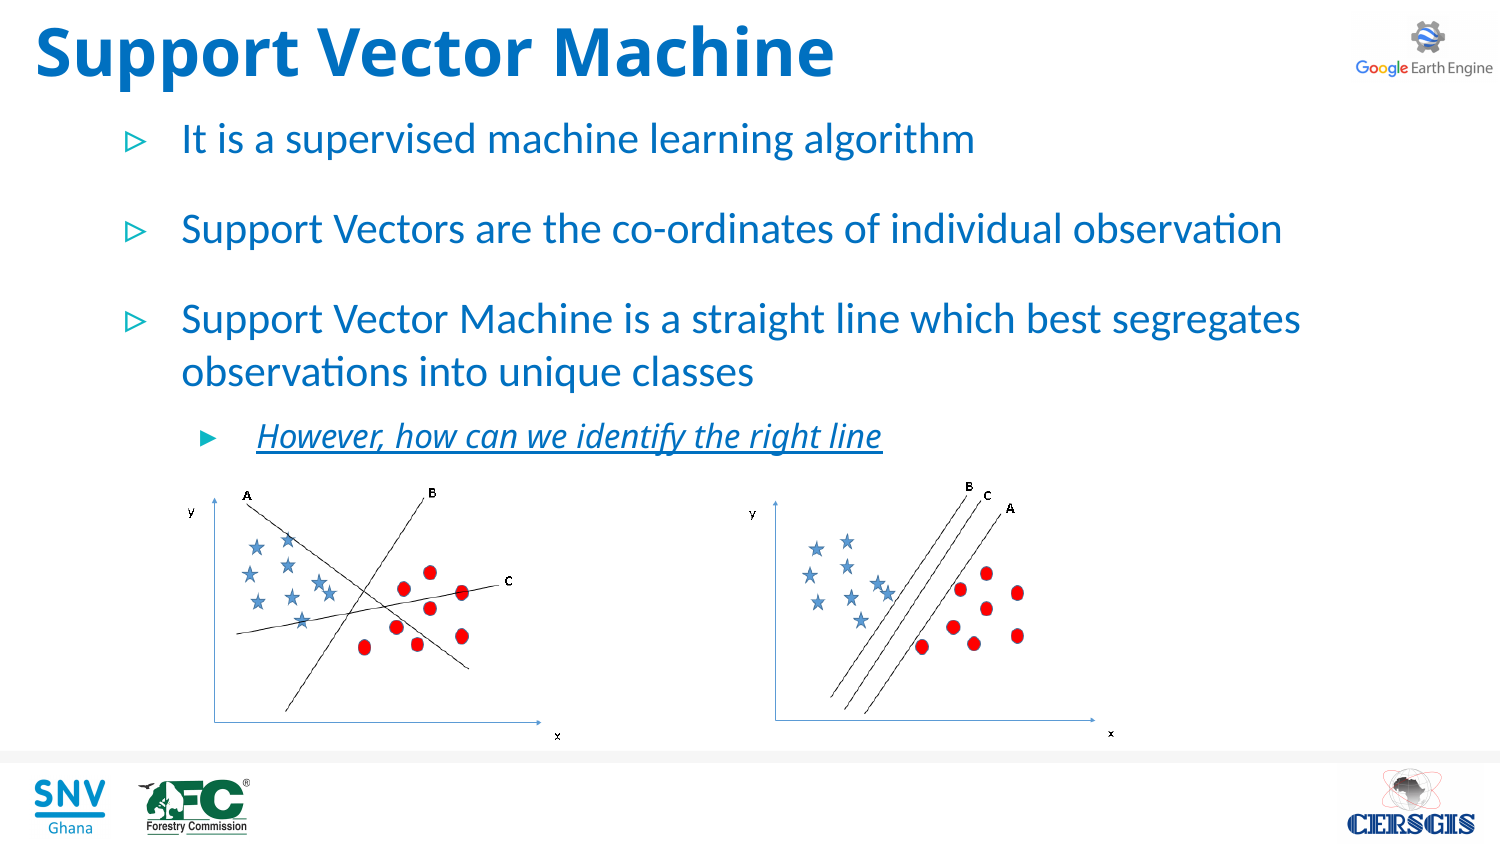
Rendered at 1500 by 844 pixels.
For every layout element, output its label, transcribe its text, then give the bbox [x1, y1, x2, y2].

text_box It is a supervised machine learning algorithm Support Vectors are the co-ordinates of individual observation Support Vector Machine is a straight line which best segregates observations into unique classes However, how can we identify the right line [110, 102, 1444, 463]
picture [721, 457, 1119, 742]
picture [165, 455, 581, 750]
picture [1351, 11, 1498, 83]
picture [138, 772, 250, 842]
picture [1337, 763, 1484, 844]
picture [29, 775, 111, 839]
text_box Support Vector Machine [20, 2, 869, 98]
